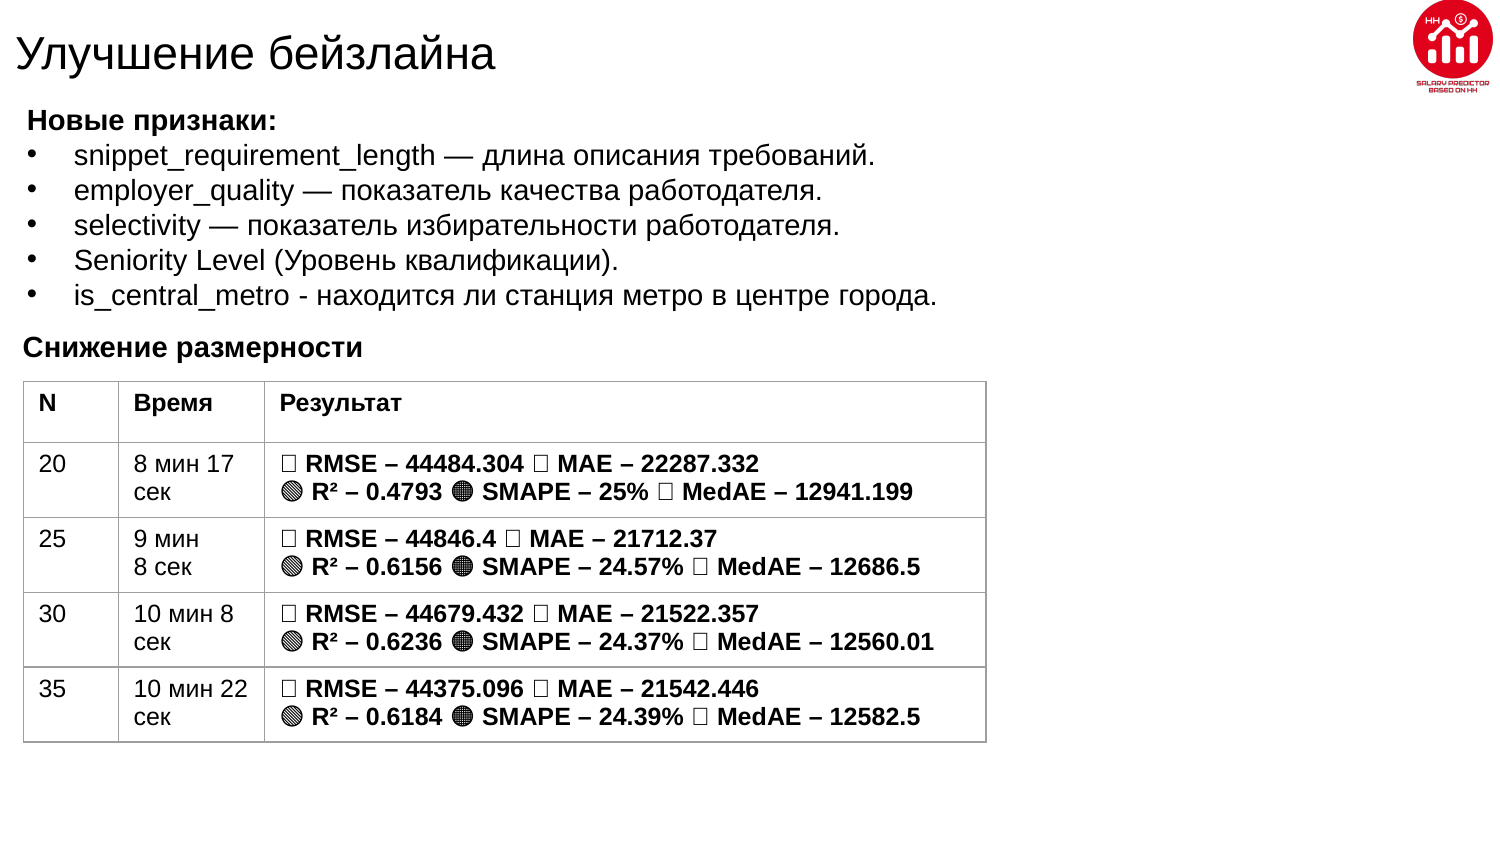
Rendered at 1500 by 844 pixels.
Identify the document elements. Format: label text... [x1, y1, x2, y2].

table_header Результат [265, 382, 985, 442]
table_cell 🔵 RMSE – 44484.304 🔵 MAE – 22287.332 🟢 R² – 0.4793 🟠 SMAPE – 25% 🔴 MedAE – 12941.199 [265, 443, 985, 517]
title Улучшение бейзлайна [0, 0, 1398, 94]
table_cell 25 [24, 518, 118, 592]
table_cell 🔵 RMSE – 44846.4 🔵 MAE – 21712.37 🟢 R² – 0.6156 🟠 SMAPE – 24.57% 🔴 MedAE – 12686.5 [265, 518, 985, 592]
table_cell 🔵 RMSE – 44375.096 🔵 MAE – 21542.446 🟢 R² – 0.6184 🟠 SMAPE – 24.39% 🔴 MedAE – 12582.5 [265, 668, 985, 741]
table_cell 🔵 RMSE – 44679.432 🔵 MAE – 21522.357 🟢 R² – 0.6236 🟠 SMAPE – 24.37% 🔴 MedAE – 12560.01 [265, 593, 985, 666]
table_cell 30 [24, 593, 118, 666]
table_cell 10 мин 22 сек [119, 668, 264, 741]
text_box Снижение размерности [7, 321, 384, 371]
text_box Новые признаки: snippet_requirement_length — длина описания требований. employer_quality — показатель качества работодателя. selectivity — показатель избирательности работодателя. Seniority Level (Уровень квалификации). is_central_metro - находится ли станция метро в центре города. [12, 93, 954, 319]
table_cell 10 мин 8 сек [119, 593, 264, 666]
table_cell 35 [24, 668, 118, 741]
table_cell 8 мин 17 сек [119, 443, 264, 517]
table_cell 20 [24, 443, 118, 517]
table_header Время [119, 382, 264, 442]
picture [1413, 0, 1493, 95]
table_header N [24, 382, 118, 442]
table_cell 9 мин 8 сек [119, 518, 264, 592]
